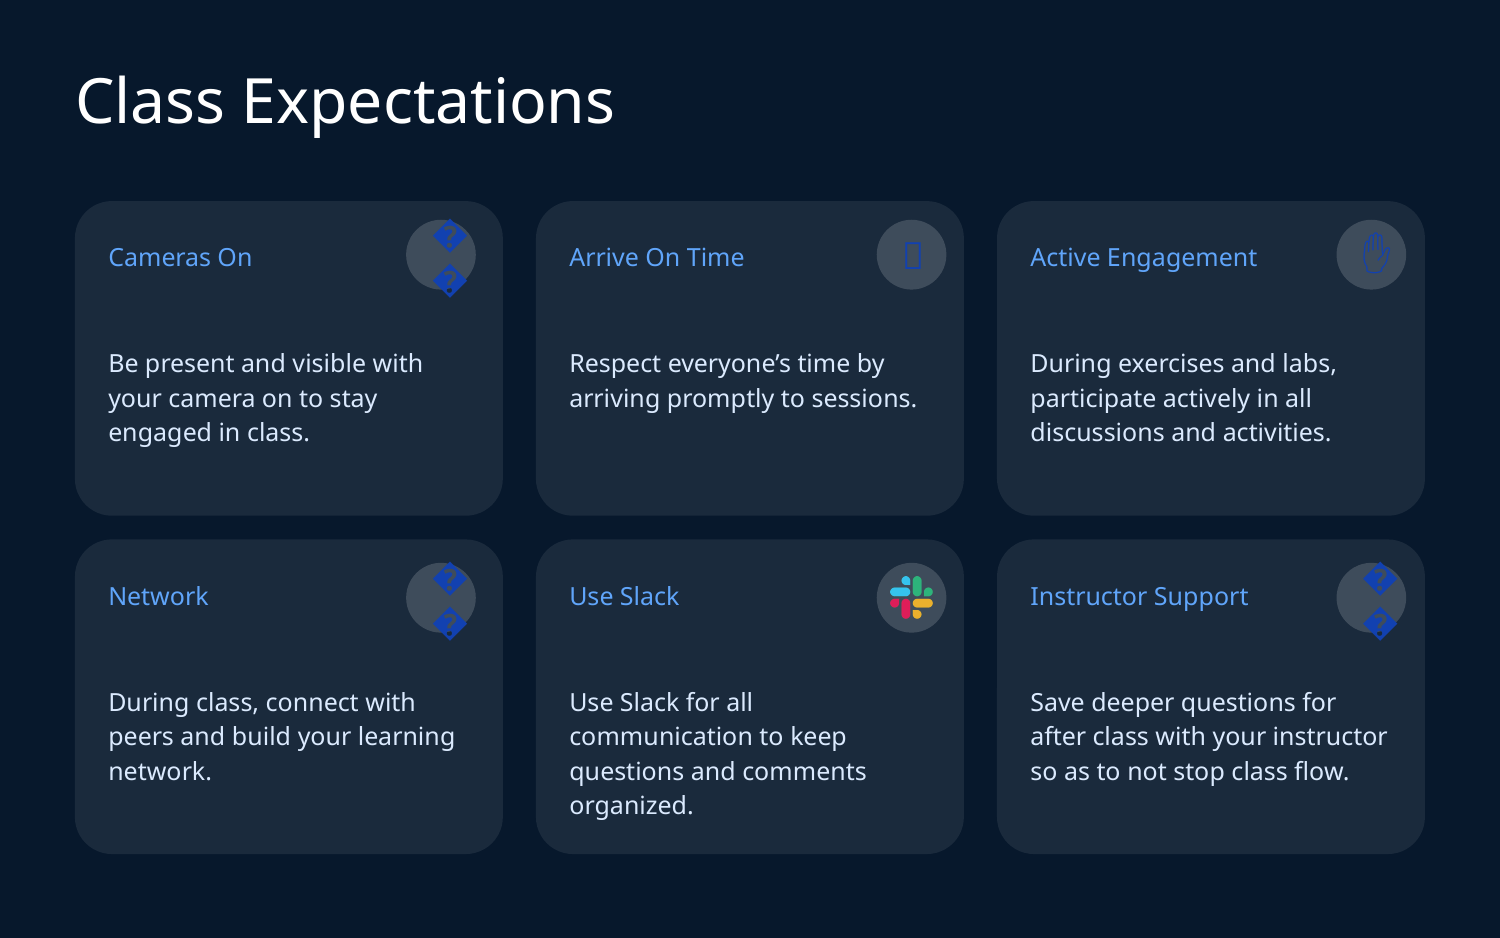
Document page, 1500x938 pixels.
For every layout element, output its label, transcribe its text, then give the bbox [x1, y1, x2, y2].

text_box 🎓 [1336, 562, 1407, 633]
text_box ⏰ [876, 219, 947, 290]
text_box ✋ [1336, 219, 1407, 290]
text_box 🌐 [406, 562, 476, 633]
text_box Cameras On Be present and visible with your camera on to stay engaged in class. [74, 201, 503, 516]
text_box Arrive On Time Respect everyone’s time by arriving promptly to sessions. [535, 201, 964, 516]
text_box Instructor Support Save deeper questions for after class with your instructor so as to not stop class flow. [996, 539, 1425, 855]
text_box Active Engagement During exercises and labs, participate actively in all discussions and activities. [996, 201, 1425, 516]
title Class Expectations [75, 26, 1425, 184]
text_box 📹 [406, 219, 476, 290]
text_box [876, 562, 947, 633]
picture [890, 576, 933, 619]
text_box Use Slack Use Slack for all communication to keep questions and comments organized. [535, 539, 964, 855]
text_box Network During class, connect with peers and build your learning network. [74, 539, 503, 855]
